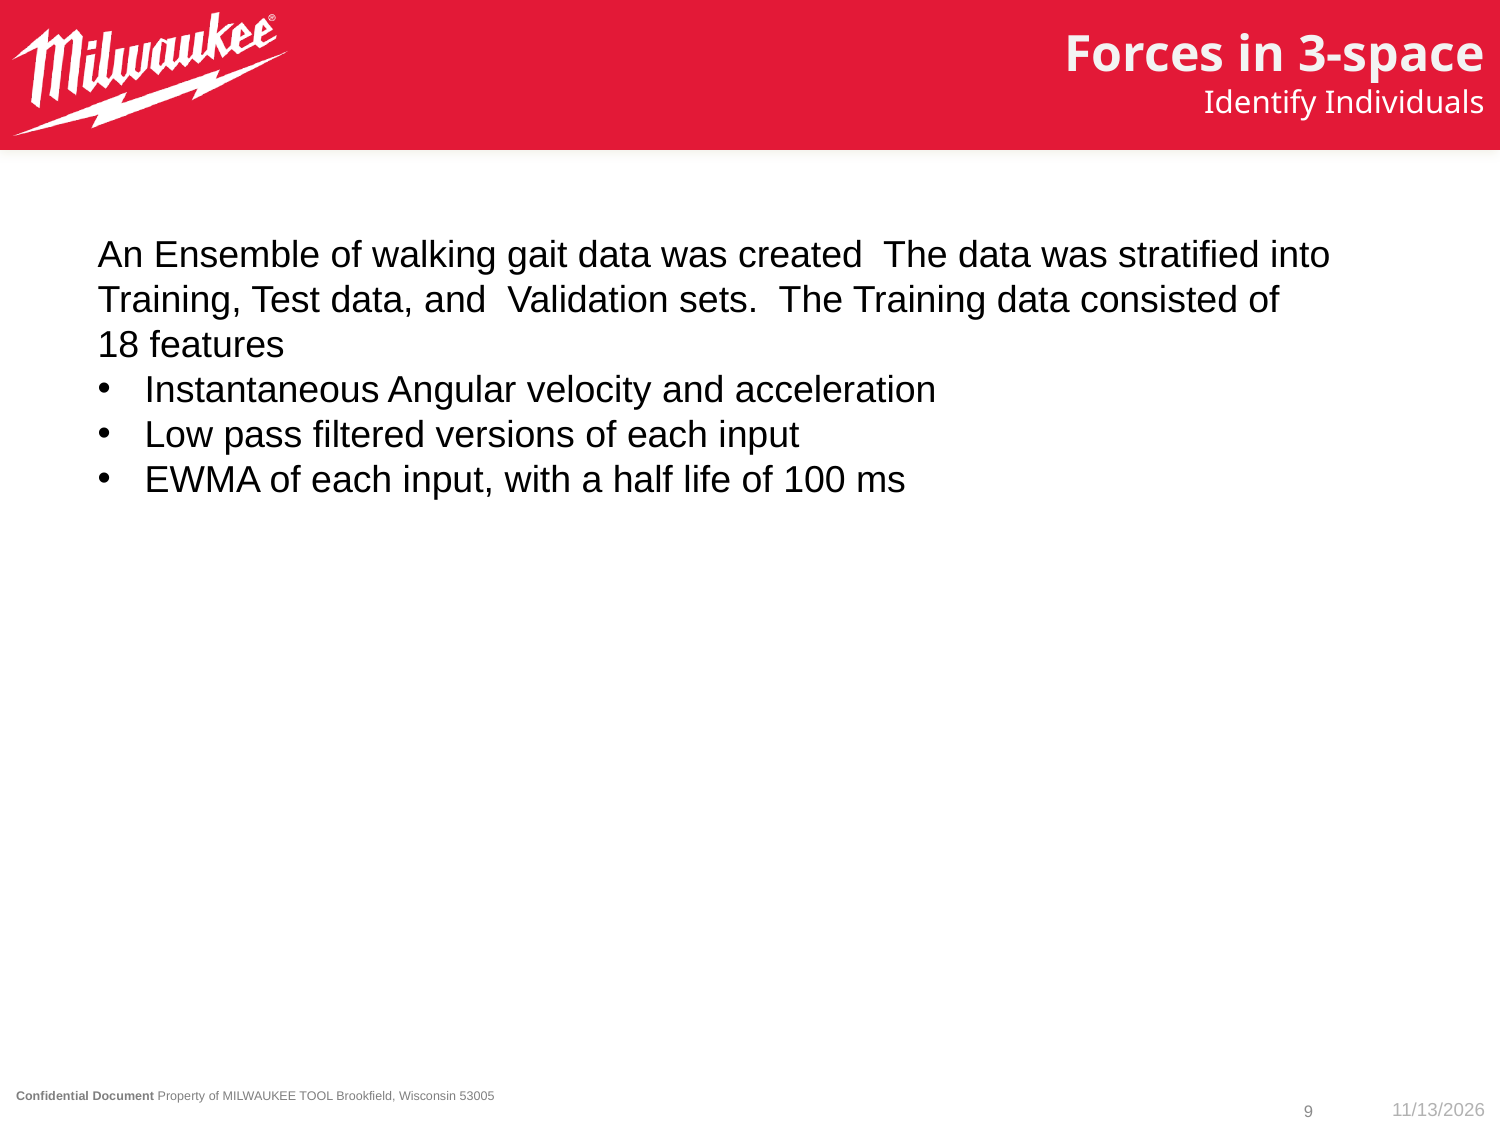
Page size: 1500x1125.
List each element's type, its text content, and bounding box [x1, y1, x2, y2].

list Identify Individuals [265, 75, 1500, 138]
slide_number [1363, 1097, 1500, 1121]
slide_number 9 [1265, 1097, 1328, 1125]
title Forces in 3-space [262, 14, 1500, 75]
picture [12, 12, 288, 136]
text_box An Ensemble of walking gait data was created The data was stratified into Training, Test data, and Validation sets. The Training data consisted of 18 features Instantaneous Angular velocity and acceleration Low pass filtered versions of each input EWMA of each input, with a half life of 100 ms [82, 222, 1357, 508]
